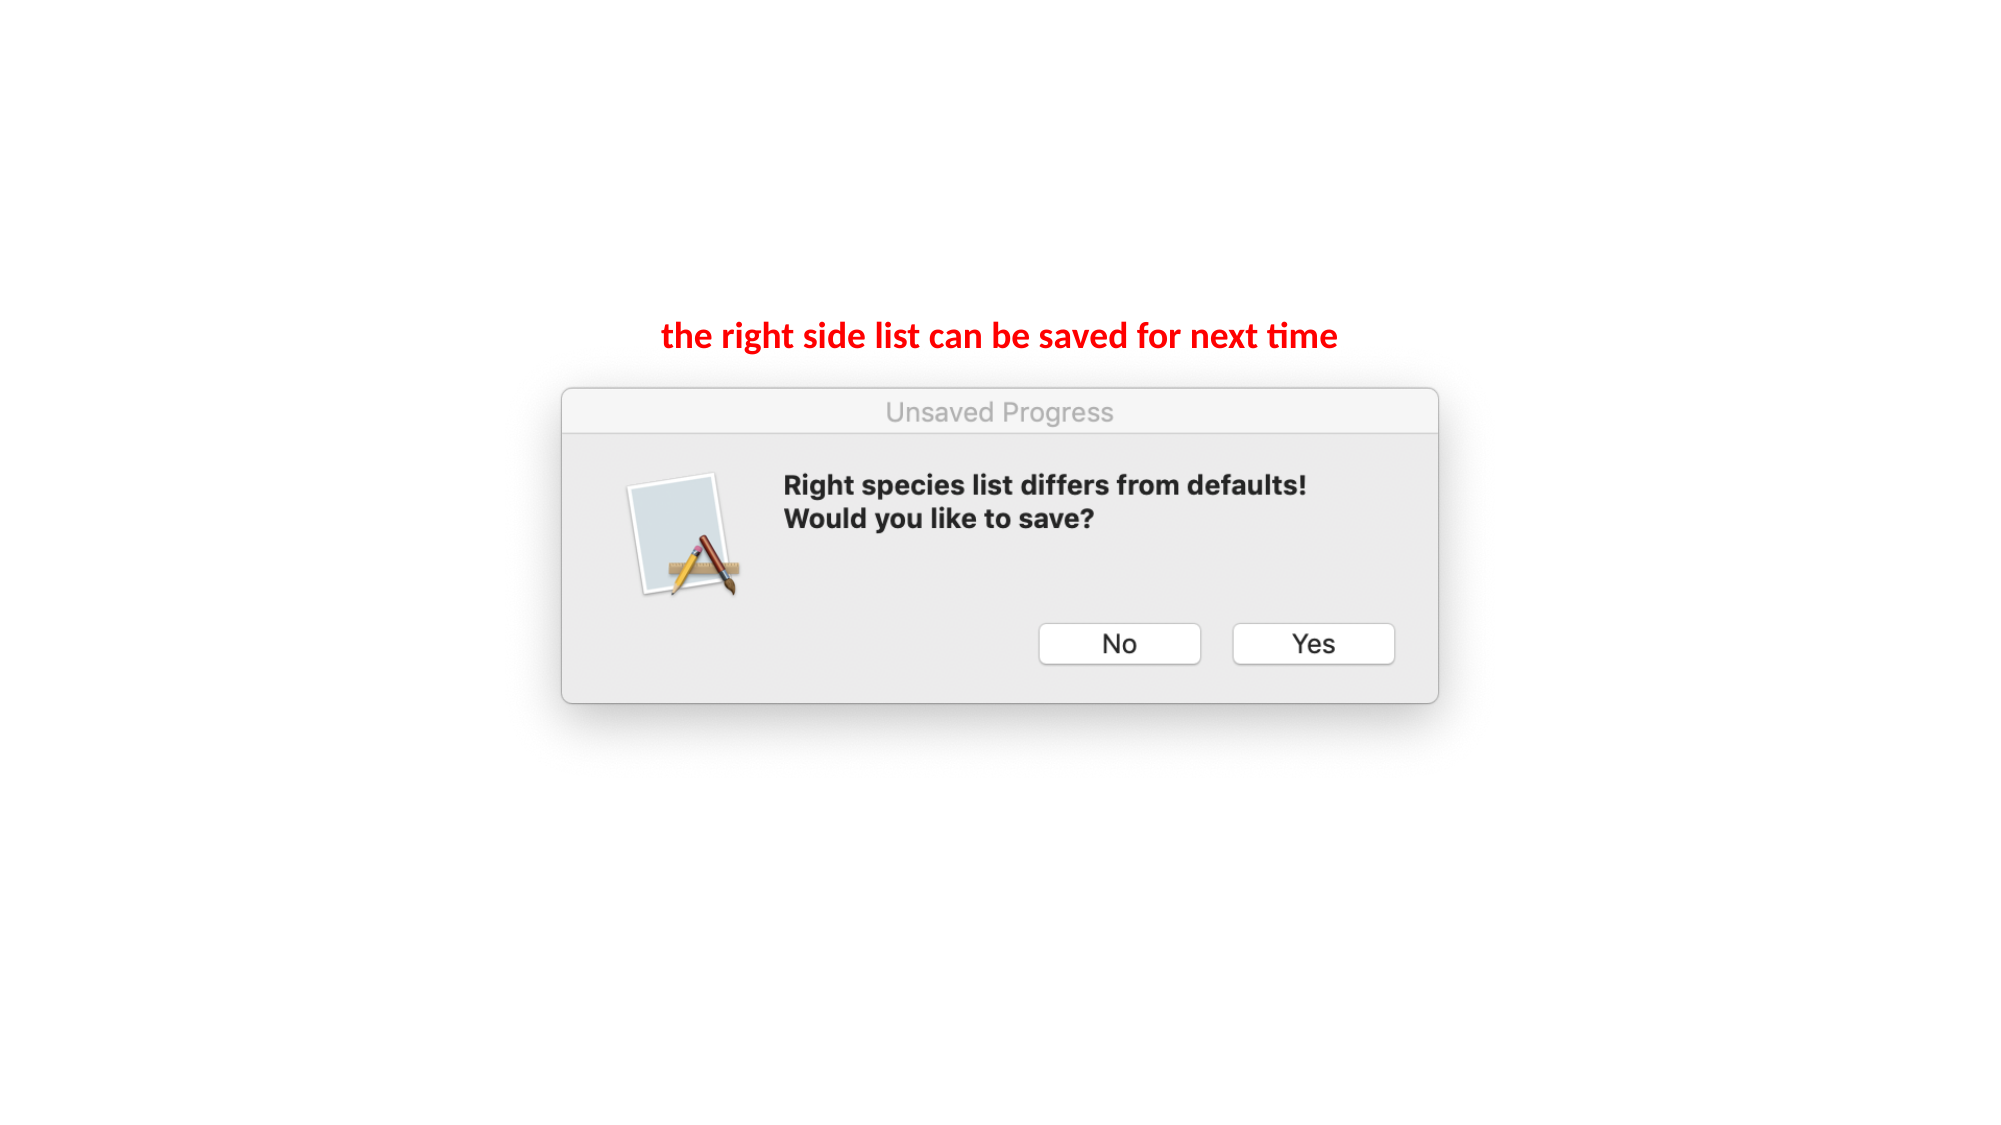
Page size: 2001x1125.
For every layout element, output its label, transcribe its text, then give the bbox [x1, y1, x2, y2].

picture [491, 334, 1509, 791]
text_box the right side list can be saved for next time [646, 304, 1354, 334]
